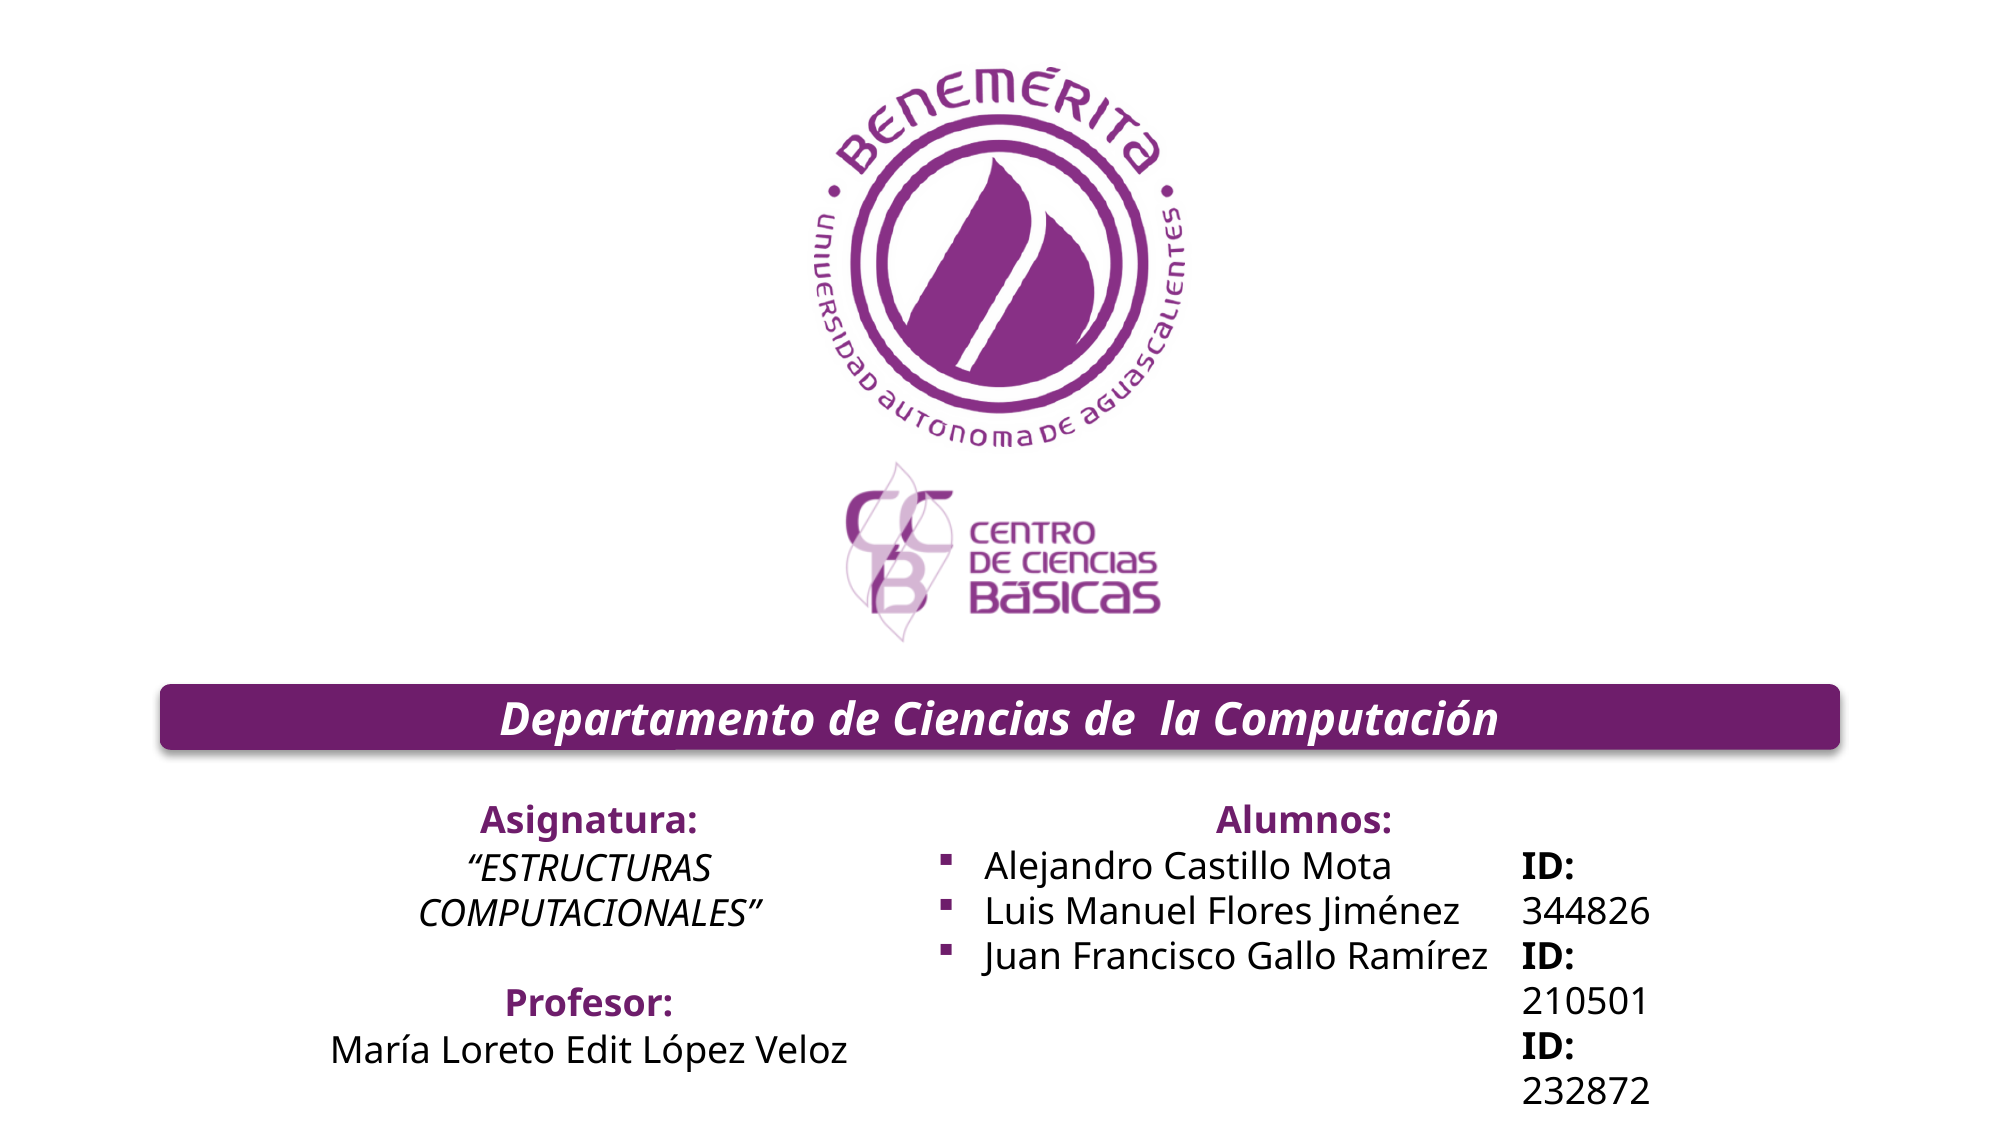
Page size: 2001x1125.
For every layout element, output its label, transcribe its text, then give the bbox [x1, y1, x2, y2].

picture [766, 45, 1234, 649]
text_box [279, 788, 1721, 1037]
text_box Departamento de Ciencias de la Computación [158, 683, 1842, 751]
